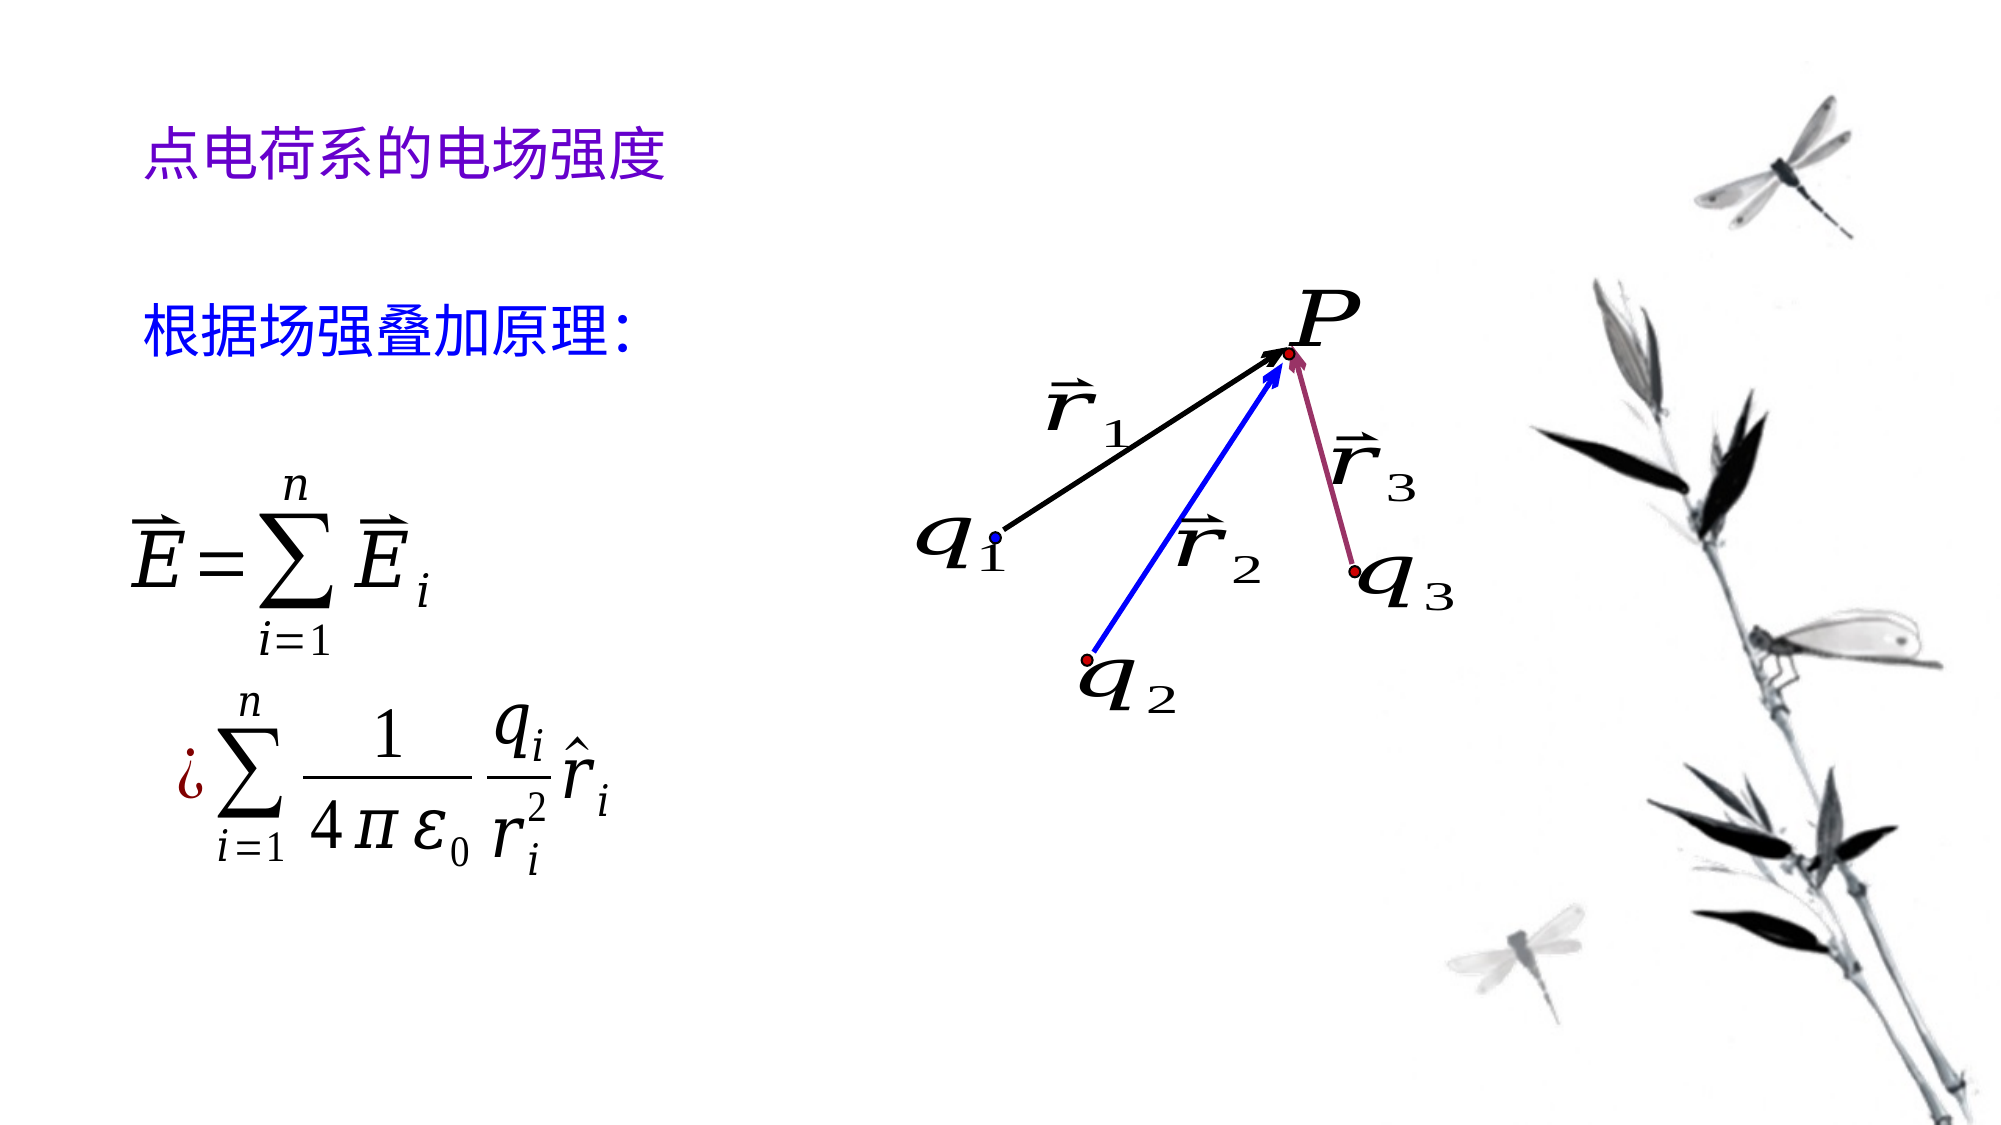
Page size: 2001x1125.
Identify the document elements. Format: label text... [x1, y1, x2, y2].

text_box 点电荷系的电场强度 [127, 110, 1016, 195]
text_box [907, 278, 1454, 723]
text_box 根据场强叠加原理： [127, 287, 728, 372]
picture [1376, 61, 2000, 1125]
